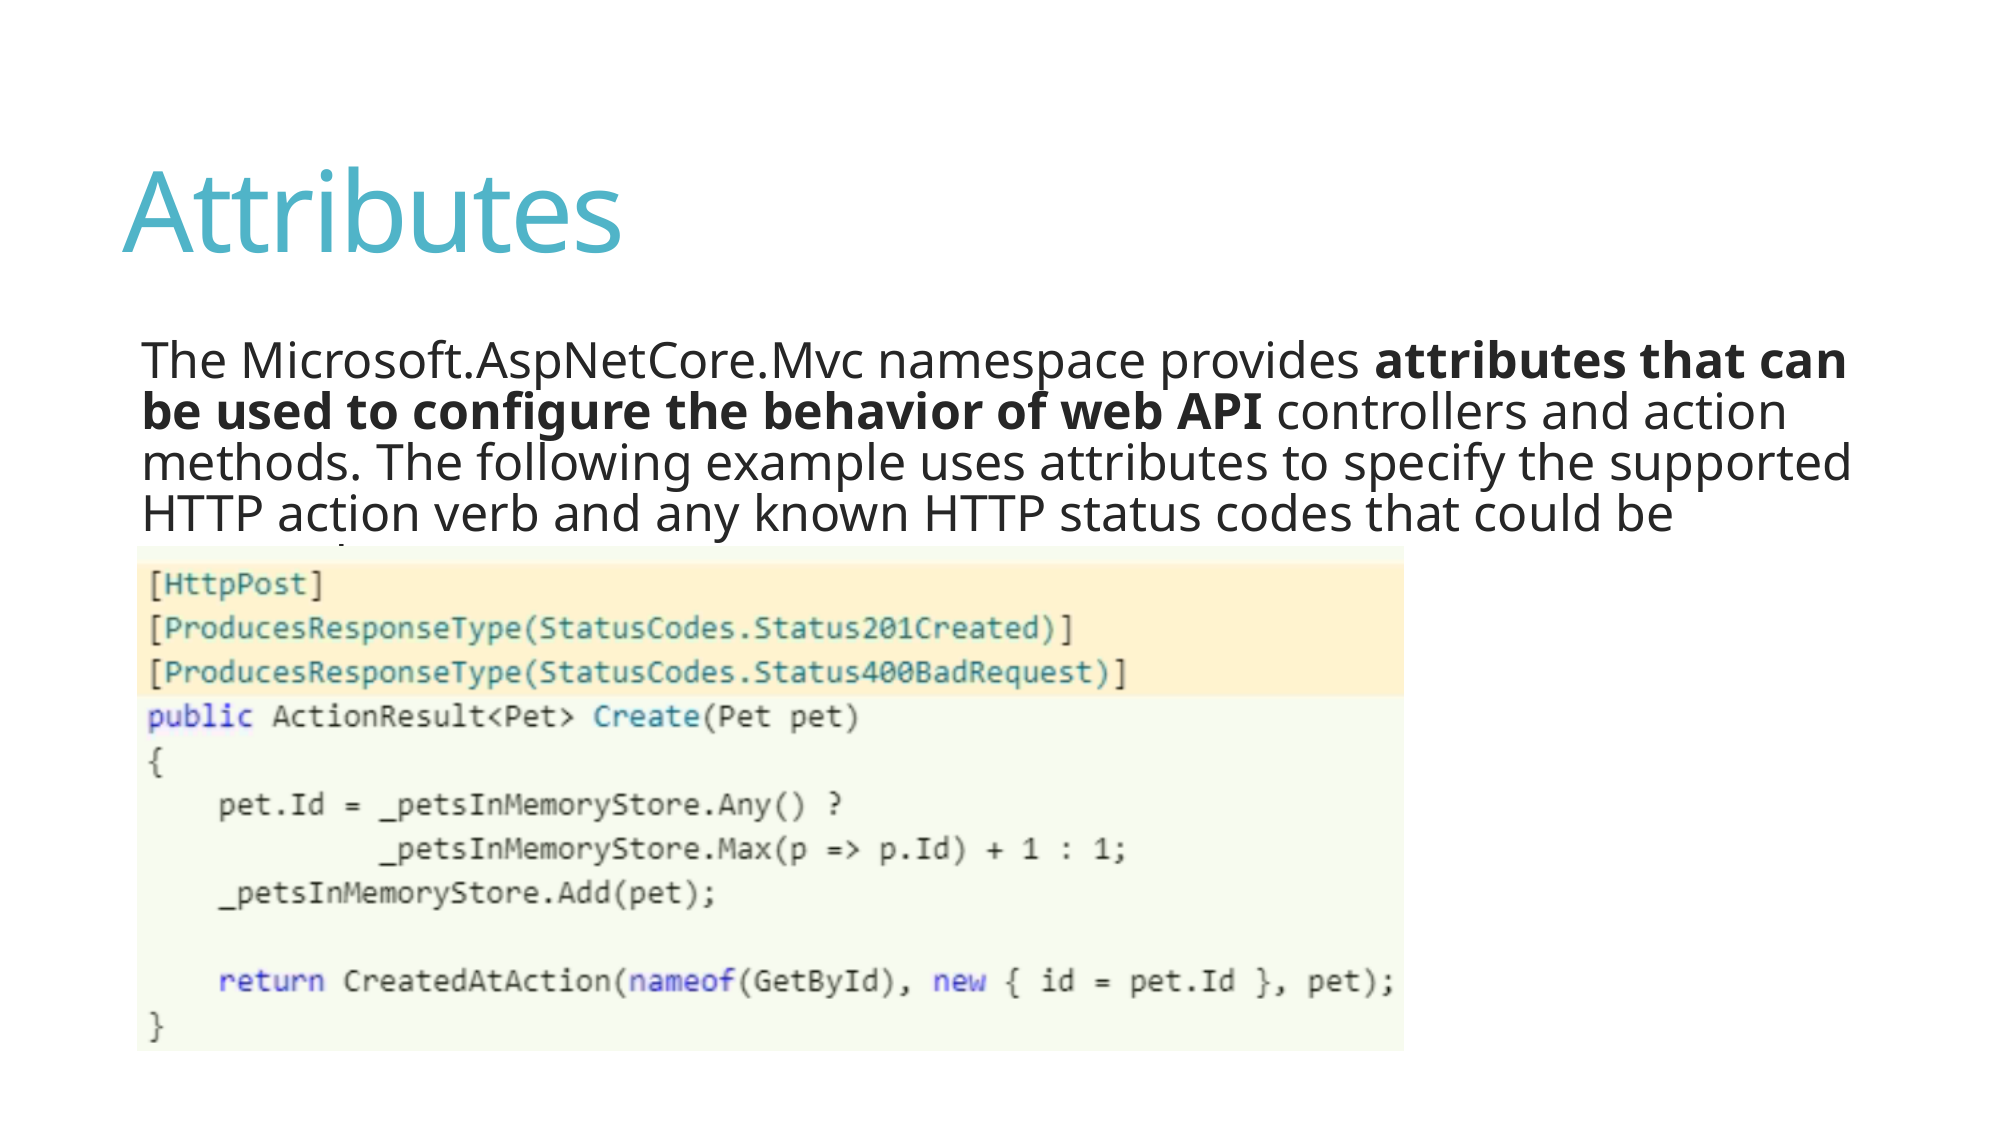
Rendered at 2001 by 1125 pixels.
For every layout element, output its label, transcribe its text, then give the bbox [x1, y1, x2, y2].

title Attributes [107, 81, 1875, 354]
picture [136, 546, 1405, 1052]
list The Microsoft.AspNetCore.Mvc namespace provides attributes that can be used to configure the behavior of web API controllers and action methods. The following example uses attributes to specify the supported HTTP action verb and any known HTTP status codes that could be returned: [111, 329, 1876, 948]
